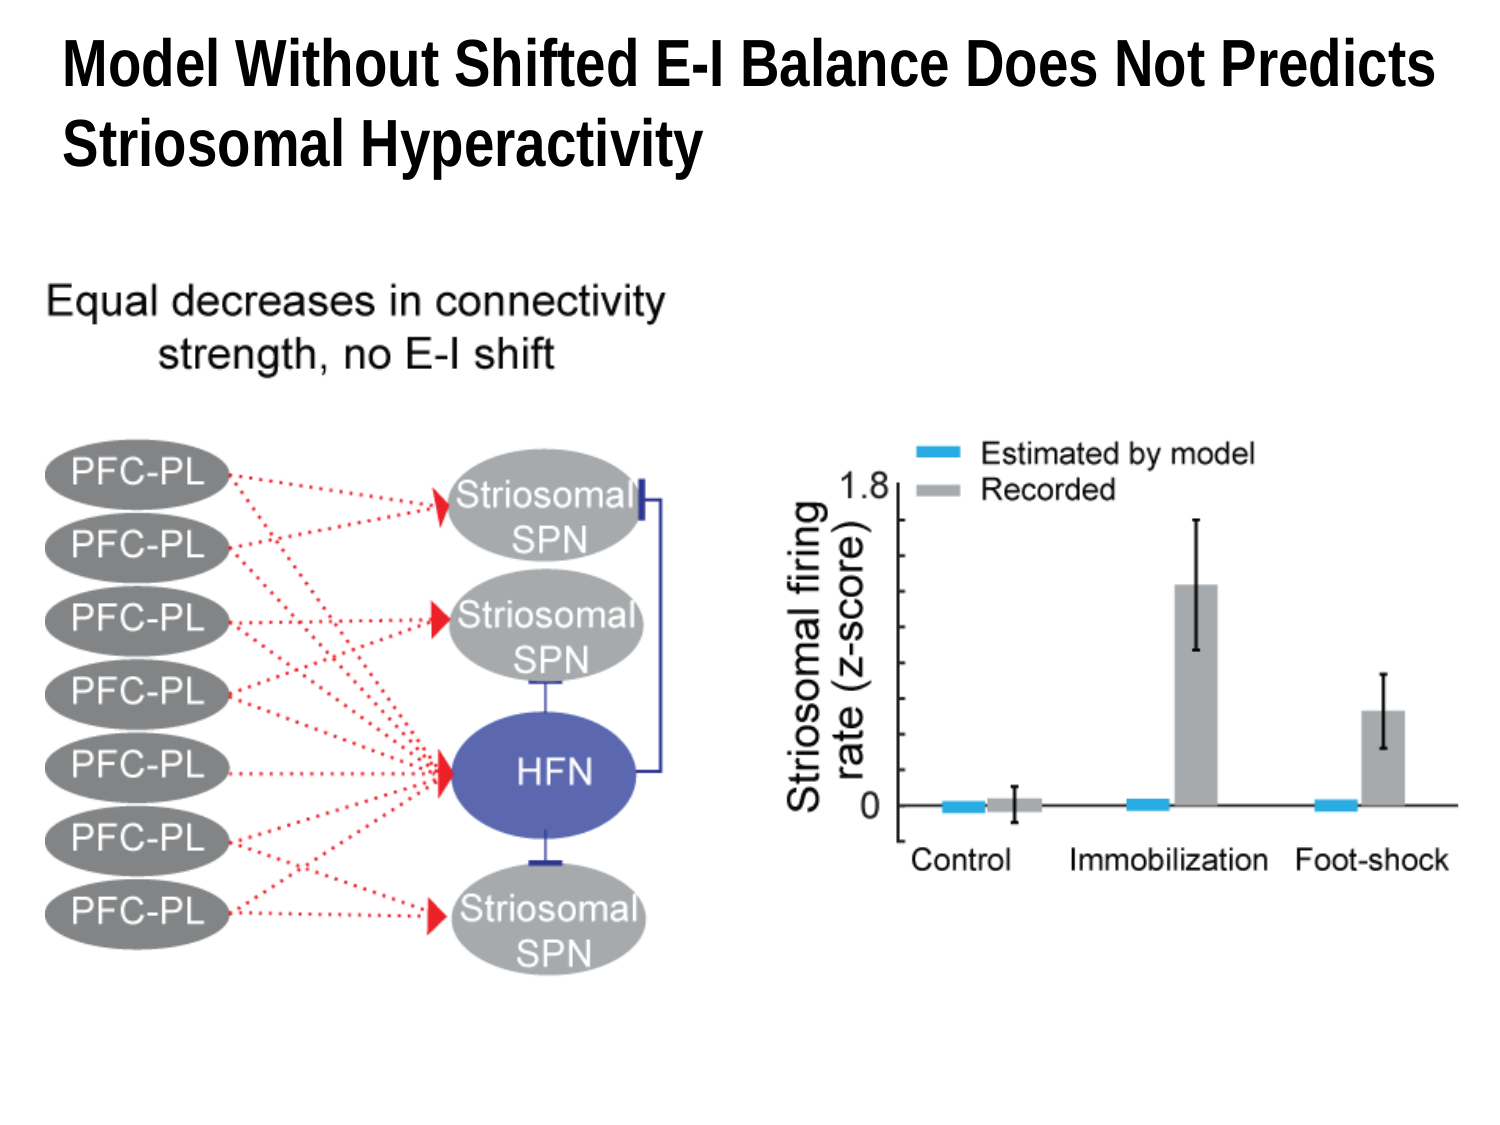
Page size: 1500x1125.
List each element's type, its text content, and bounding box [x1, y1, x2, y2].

text_box Model Without Shifted E-I Balance Does Not Predicts Striosomal Hyperactivity [47, 12, 1500, 188]
text_box [0, 7, 1500, 102]
picture [781, 424, 1461, 882]
picture [45, 277, 669, 981]
